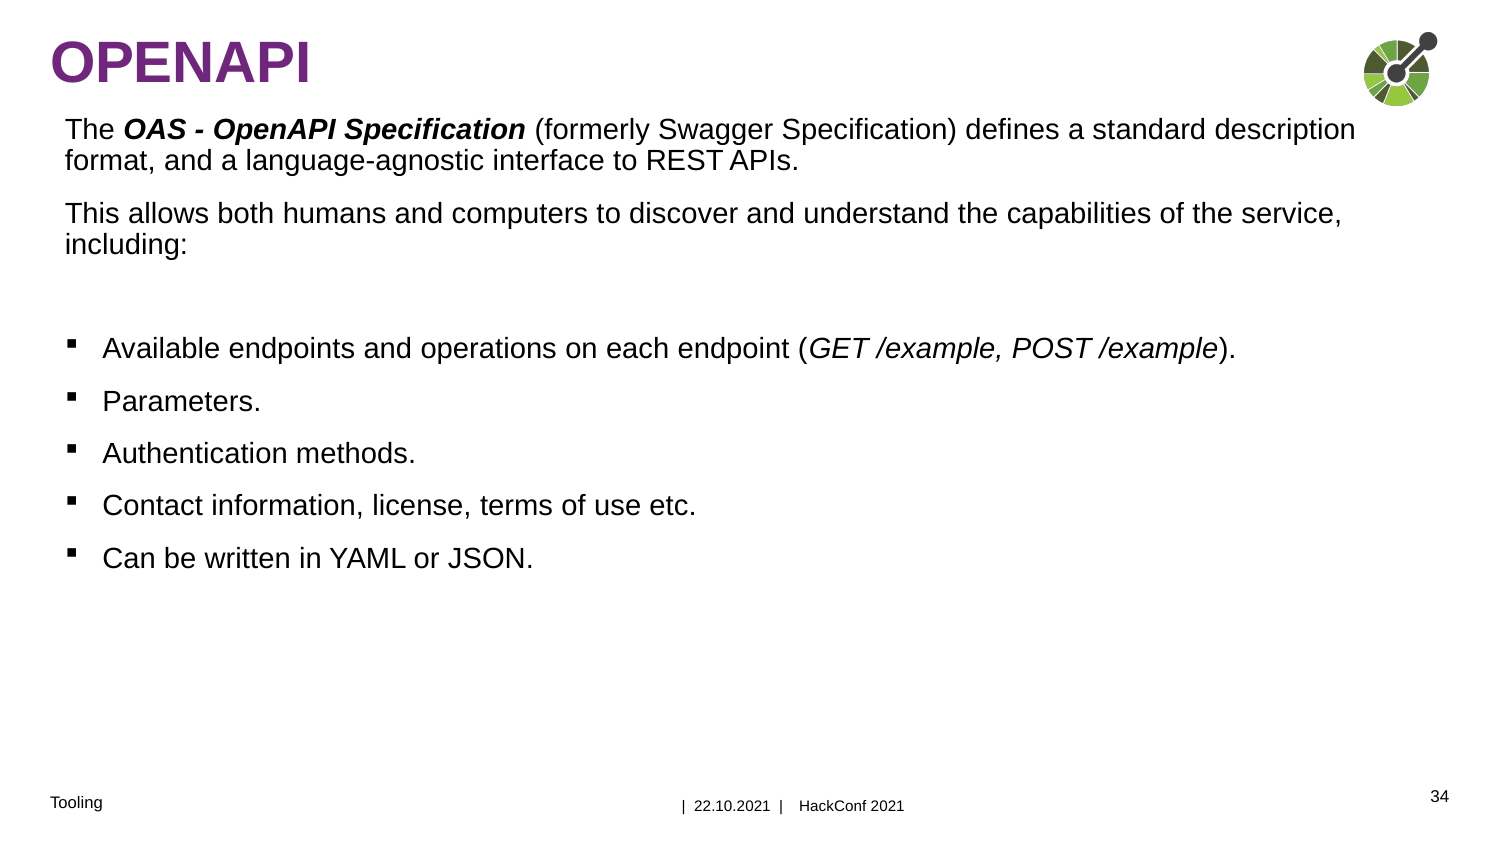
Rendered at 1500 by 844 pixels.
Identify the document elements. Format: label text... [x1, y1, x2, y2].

text_box OPENAPI [50, 33, 1360, 92]
text_box OPENAPI [1440, 33, 1450, 92]
text_box The OAS - OpenAPI Specification (formerly Swagger Specification) defines a standard description format, and a language-agnostic interface to REST APIs. This allows both humans and computers to discover and understand the capabilities of the service, including: Available endpoints and operations on each endpoint (GET /example, POST /example). Parameters. Authentication methods. Contact information, license, terms of use etc. Can be written in YAML or JSON. [50, 106, 1447, 712]
text_box Tooling [50, 785, 1403, 812]
picture [1363, 31, 1439, 106]
text_box HackConf 2021 [799, 795, 1464, 822]
text_box 1 [1403, 785, 1450, 795]
text_box | 22.10.2021 | [681, 796, 794, 822]
